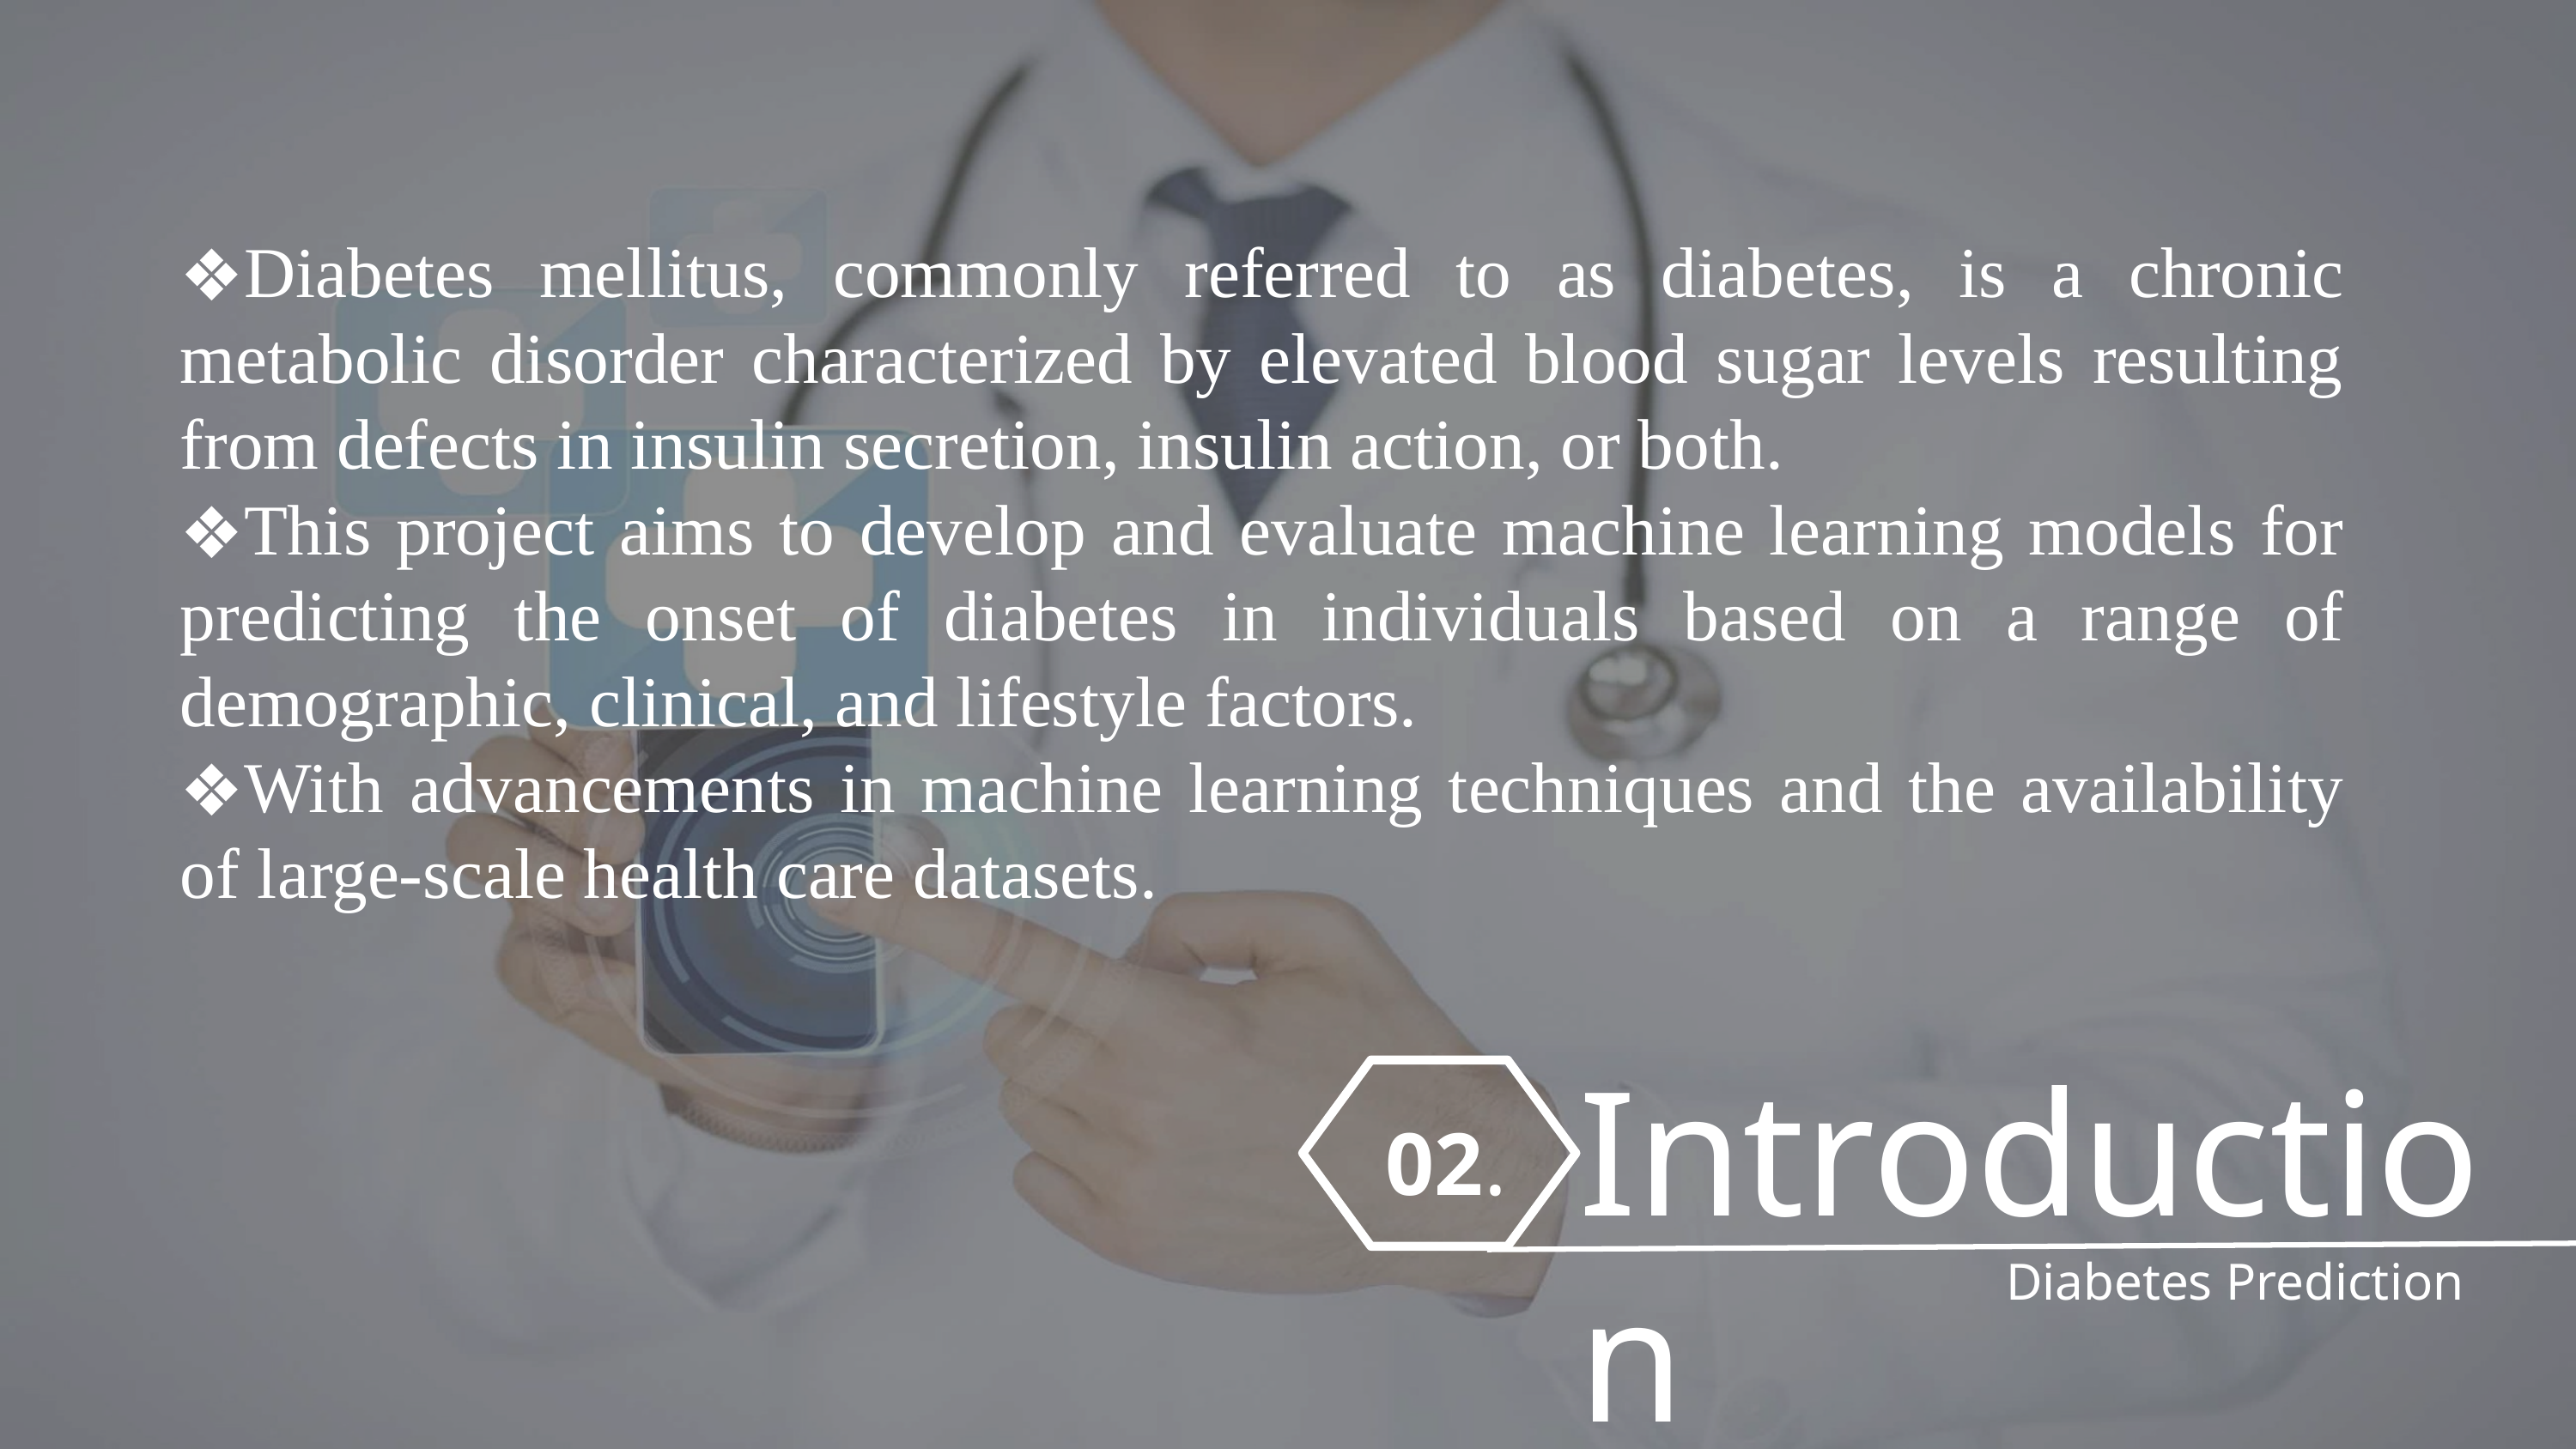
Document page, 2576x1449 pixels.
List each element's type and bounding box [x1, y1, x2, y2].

picture [0, 0, 2576, 1449]
text_box [1486, 1243, 2576, 1250]
